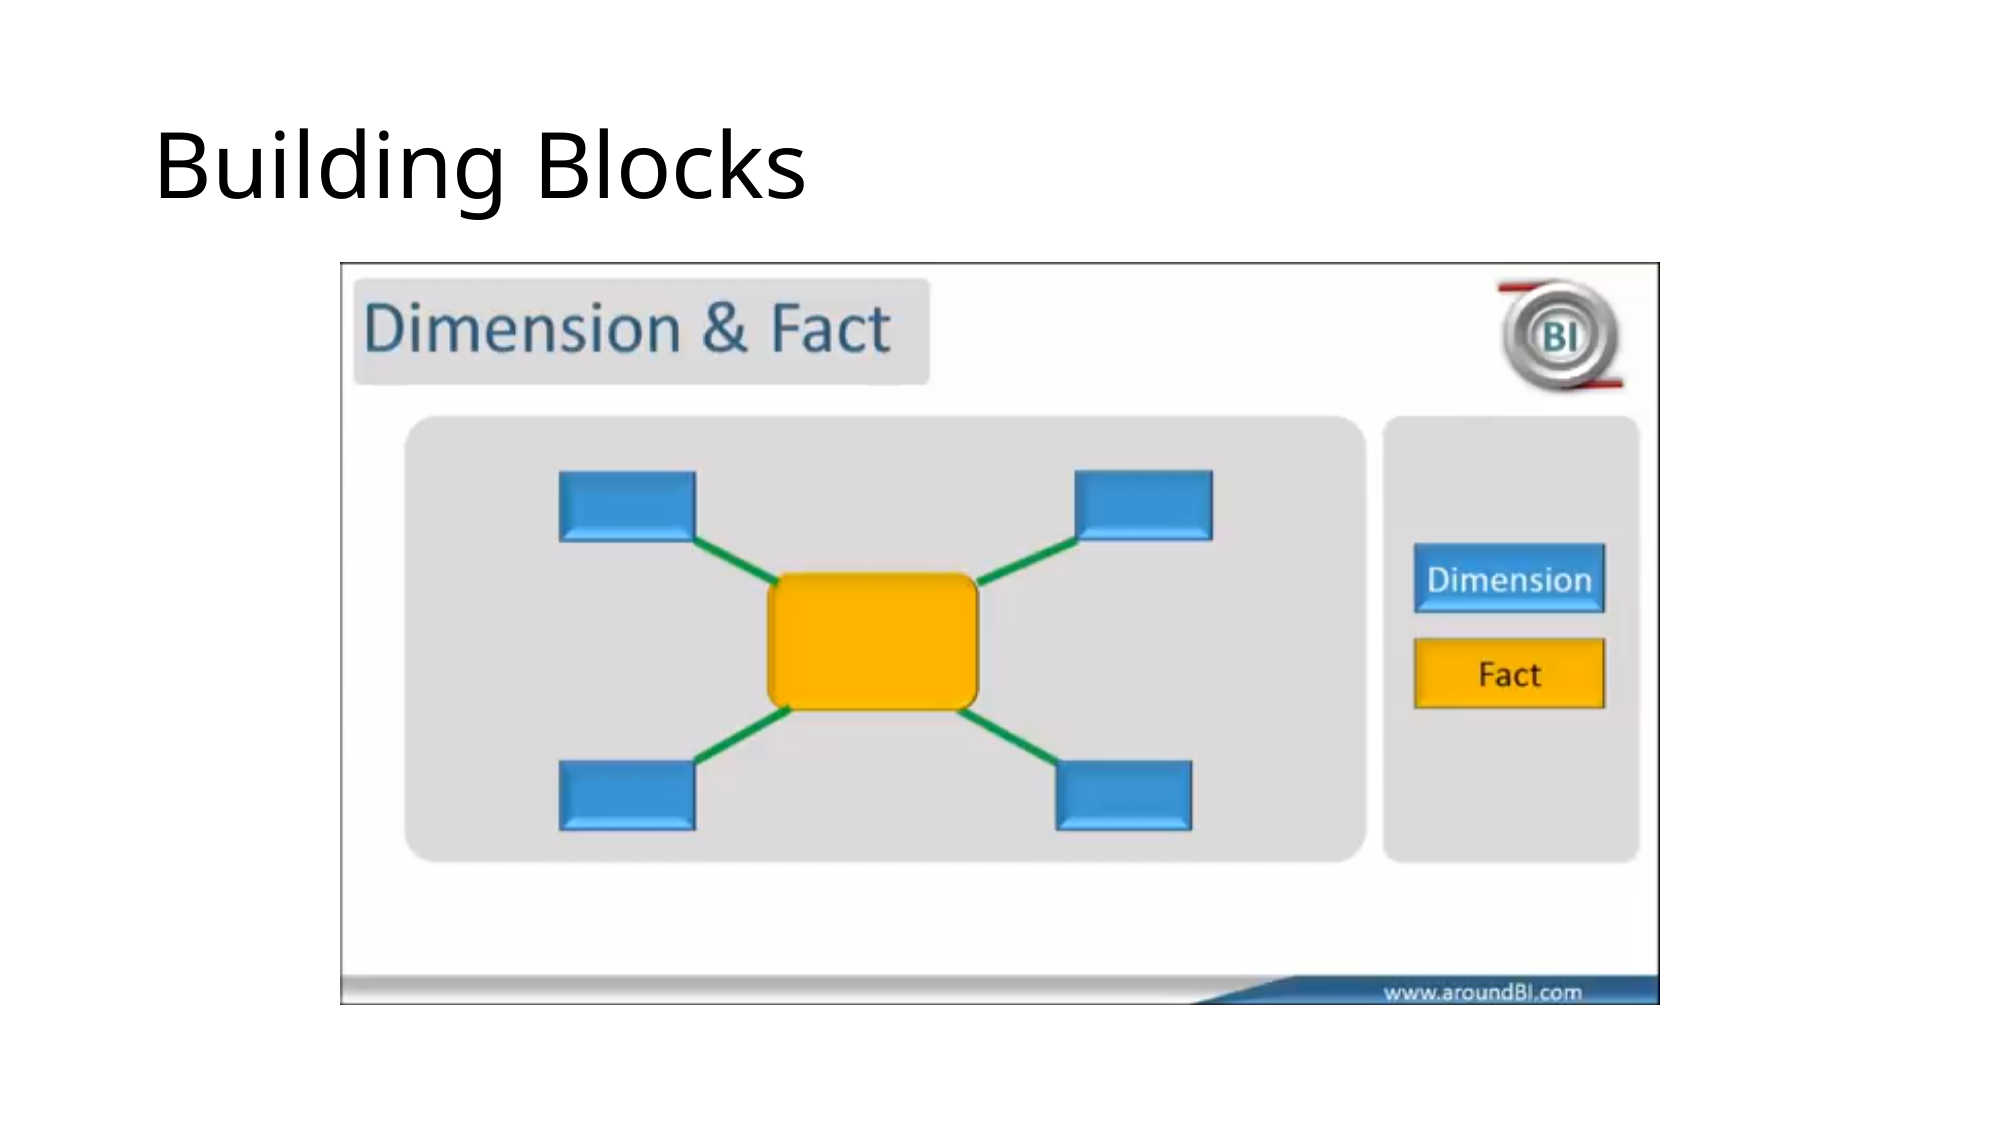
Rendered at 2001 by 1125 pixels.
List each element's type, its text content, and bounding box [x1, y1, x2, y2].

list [339, 262, 1660, 1005]
title Building Blocks [137, 59, 1863, 278]
